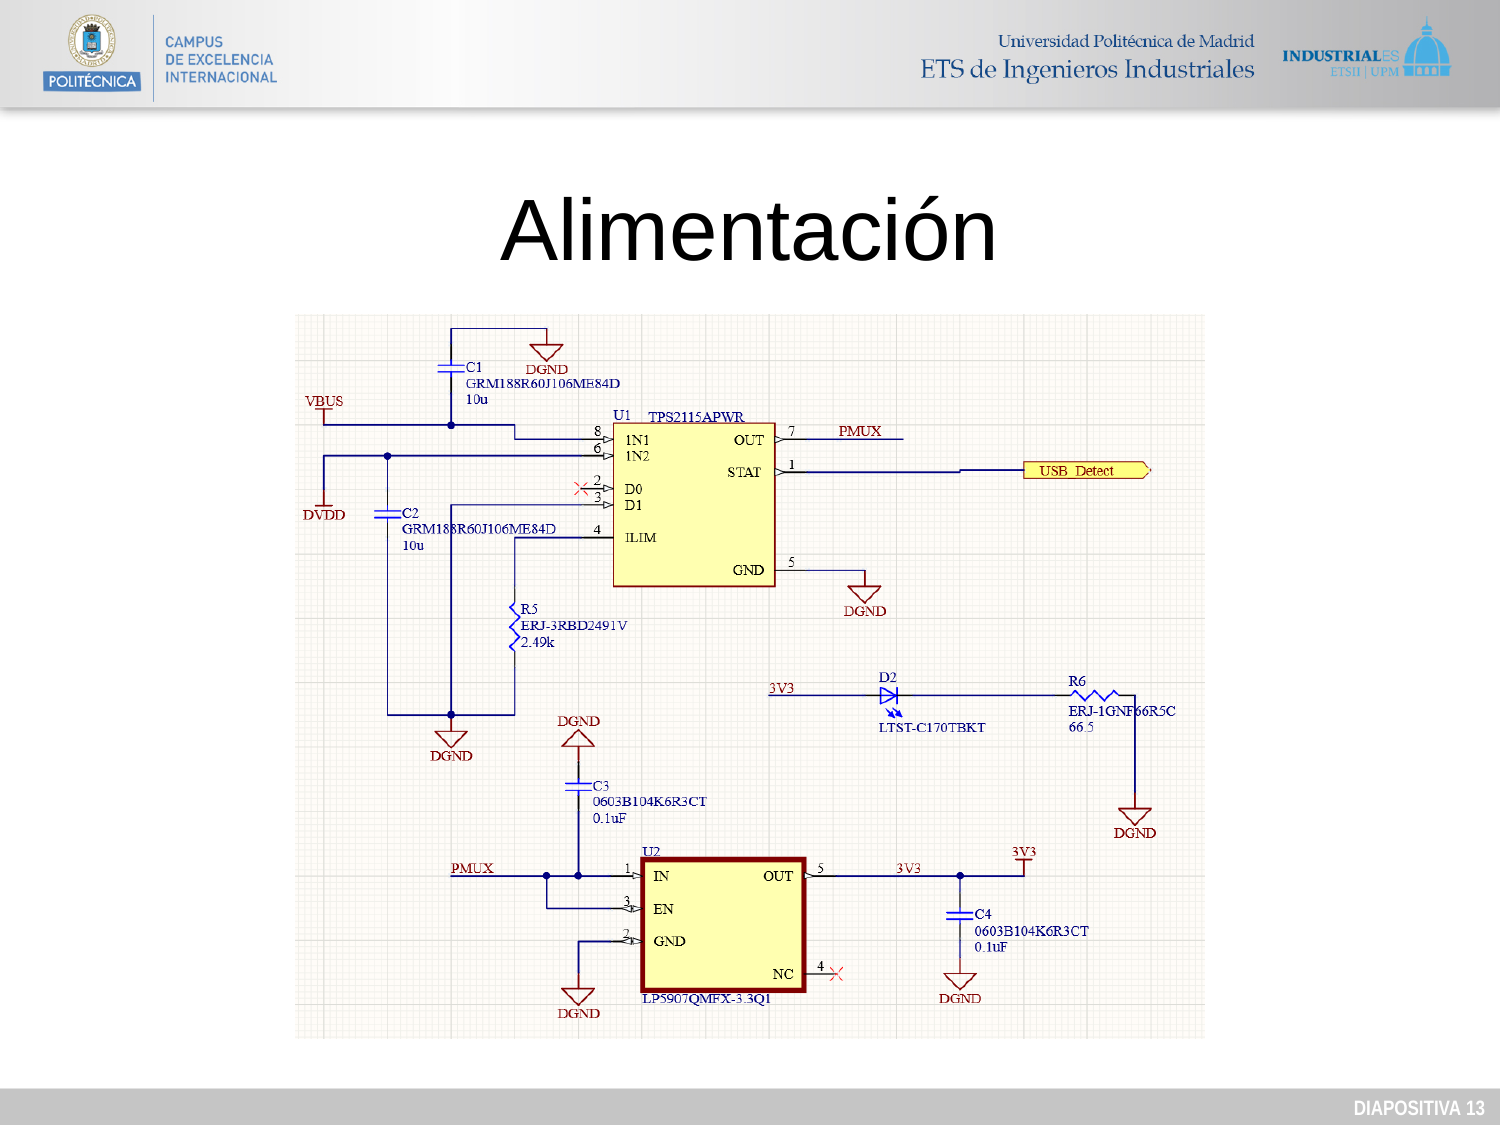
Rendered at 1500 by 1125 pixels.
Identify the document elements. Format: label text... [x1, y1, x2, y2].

slide_number DIAPOSITIVA 12 [1187, 1087, 1500, 1125]
title Alimentación [0, 113, 1500, 286]
picture [0, 0, 1500, 113]
picture [0, 286, 1500, 1125]
